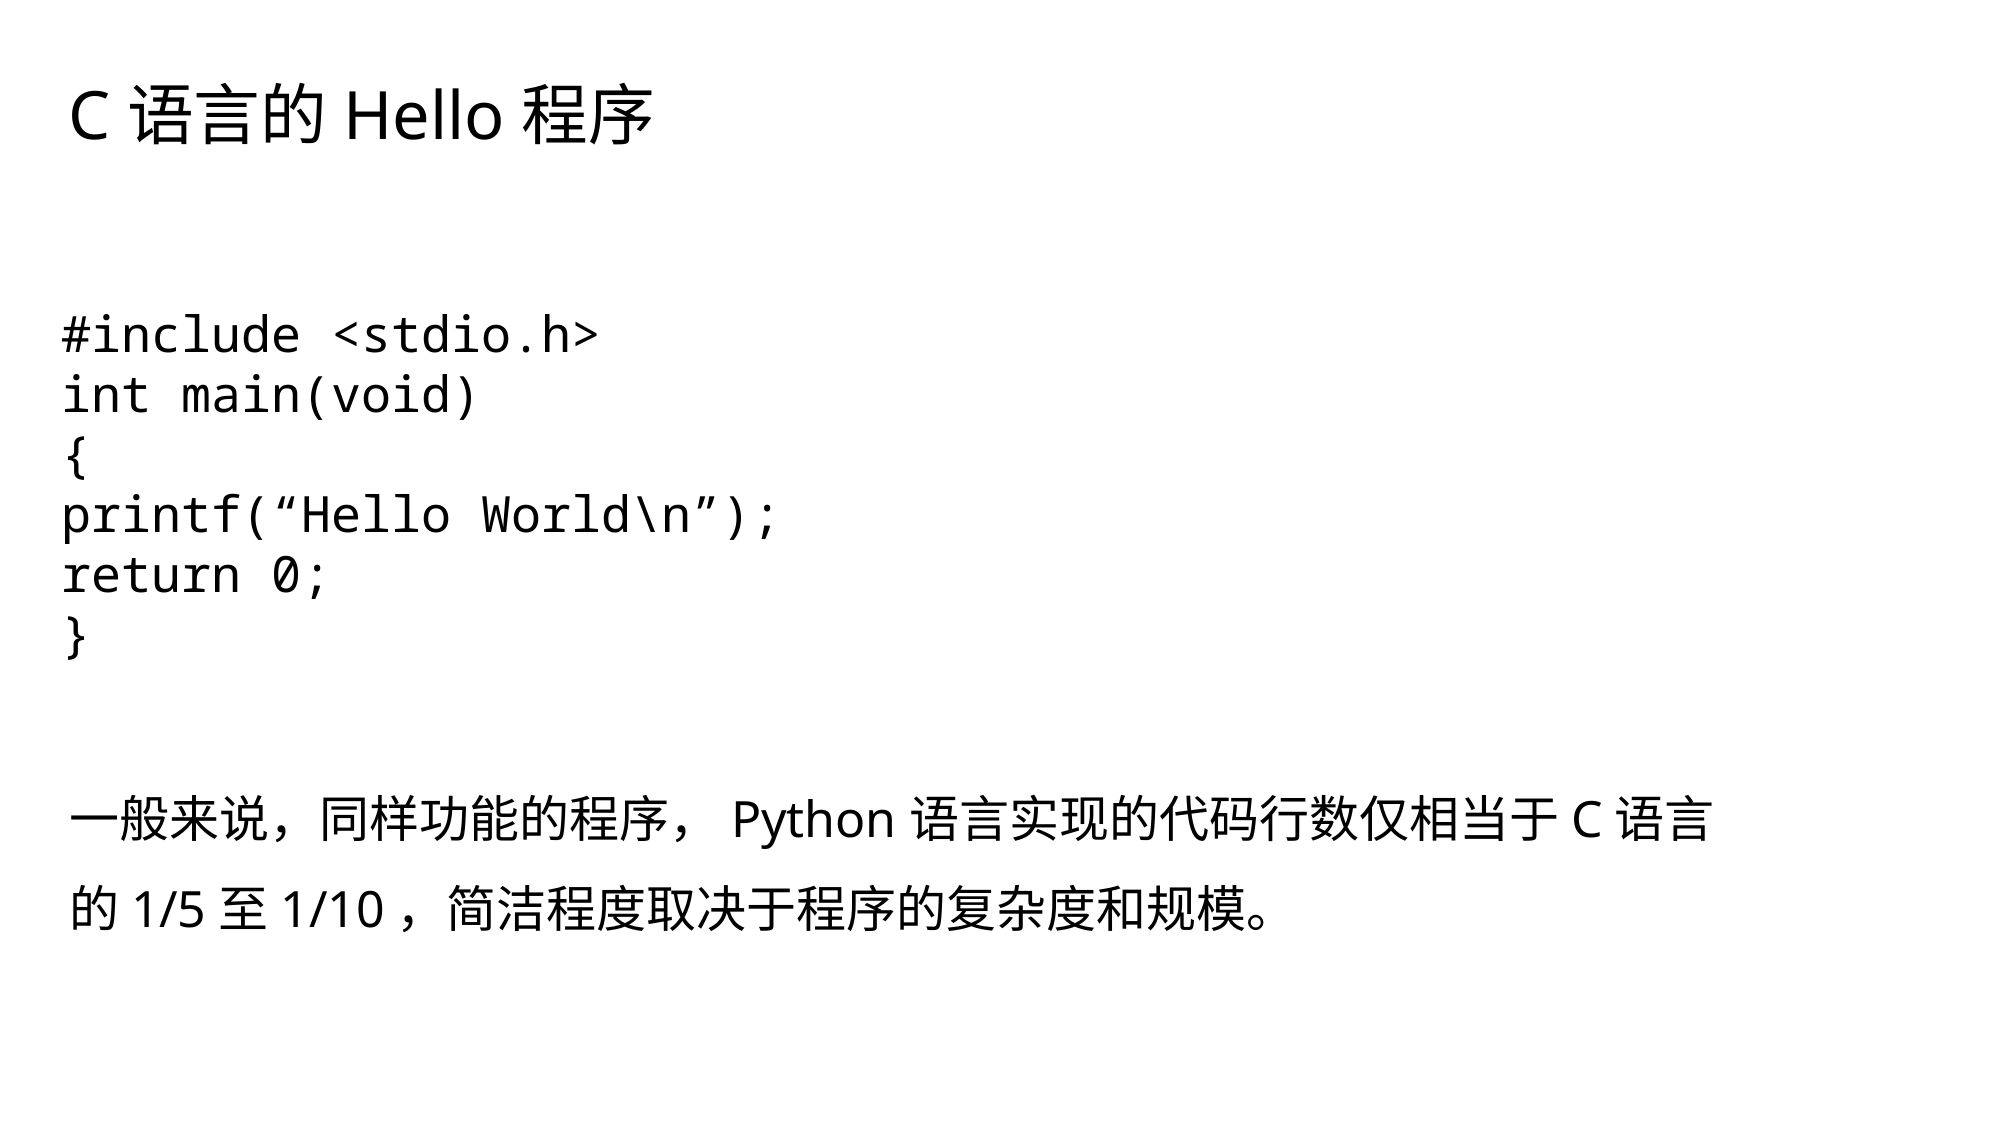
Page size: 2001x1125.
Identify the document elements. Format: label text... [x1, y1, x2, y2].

text_box 一般来说，同样功能的程序，Python语言实现的代码行数仅相当于C语言的1/5至1/10，简洁程度取决于程序的复杂度和规模。 [54, 750, 1760, 946]
text_box C语言的Hello程序 [54, 65, 670, 161]
text_box #include <stdio.h> int main(void) { printf(“Hello World\n”); return 0; } [46, 295, 797, 671]
